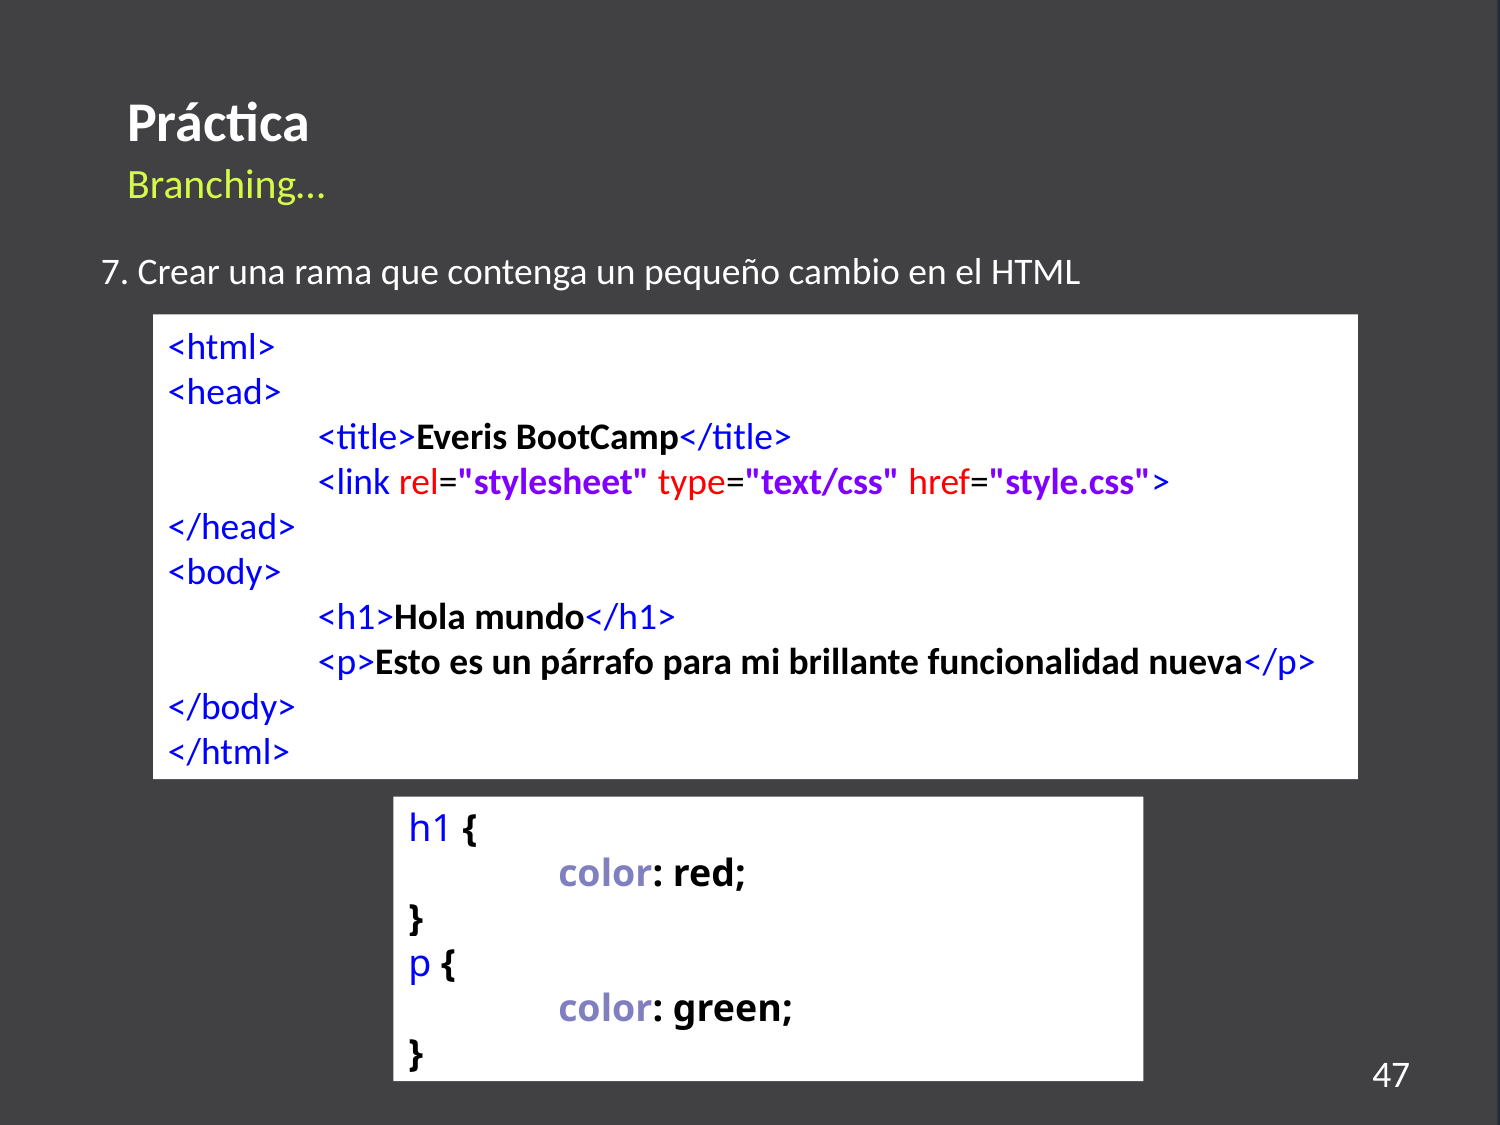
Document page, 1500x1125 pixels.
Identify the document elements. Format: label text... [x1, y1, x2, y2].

text_box Branching… [112, 148, 1425, 220]
text_box 47 [1281, 1042, 1425, 1103]
text_box Práctica [112, 78, 1329, 161]
text_box [112, 255, 1425, 941]
text_box 7. Crear una rama que contenga un pequeño cambio en el HTML [86, 239, 1387, 300]
text_box <html> <head> <title>Everis BootCamp</title> <link rel="stylesheet" type="text/css" href="style.css"> </head> <body> <h1>Hola mundo</h1> <p>Esto es un párrafo para mi brillante funcionalidad nueva</p> </body> </html> [153, 314, 1358, 780]
text_box h1 { color: red; } p { color: green; } [393, 796, 1144, 1082]
